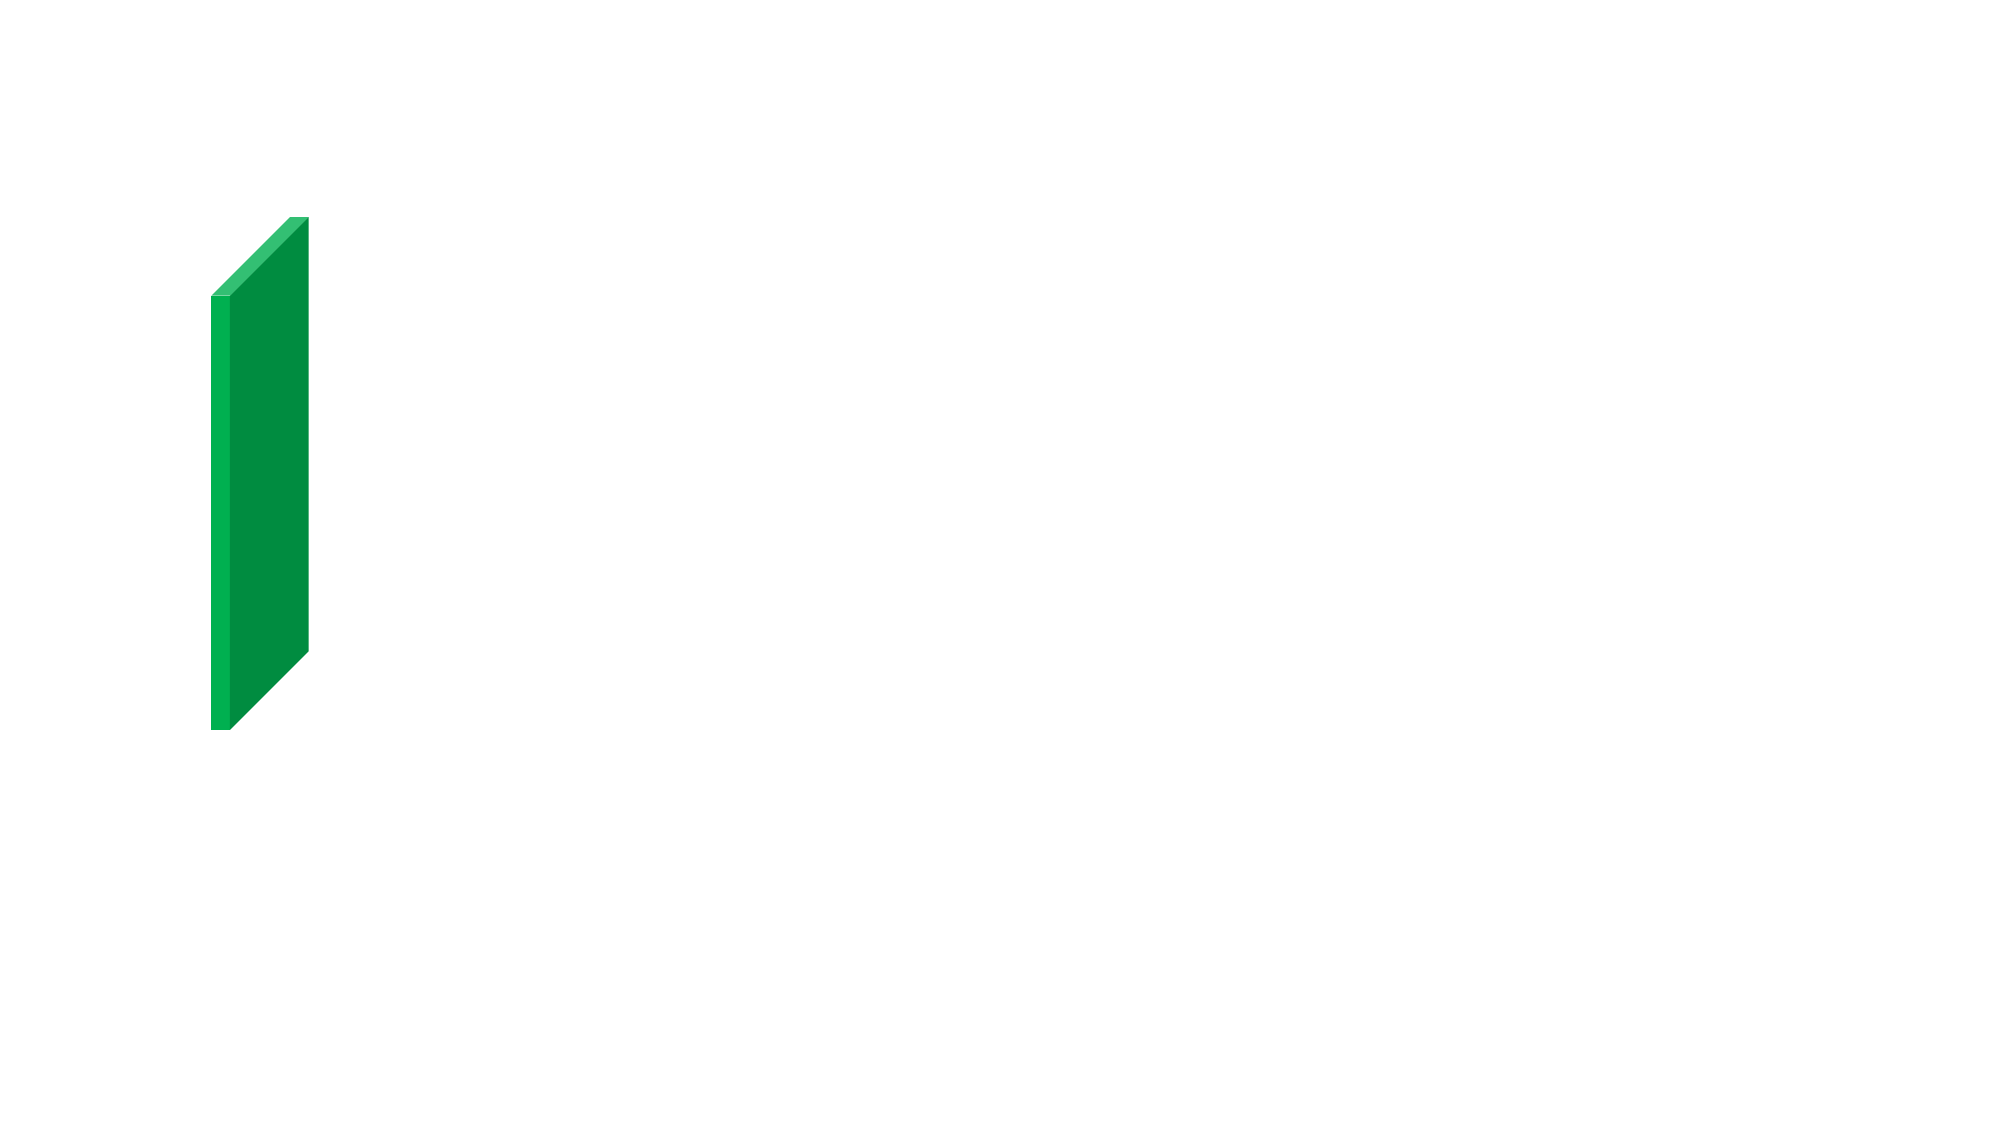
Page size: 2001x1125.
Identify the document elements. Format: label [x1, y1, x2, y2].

text_box [210, 216, 310, 731]
